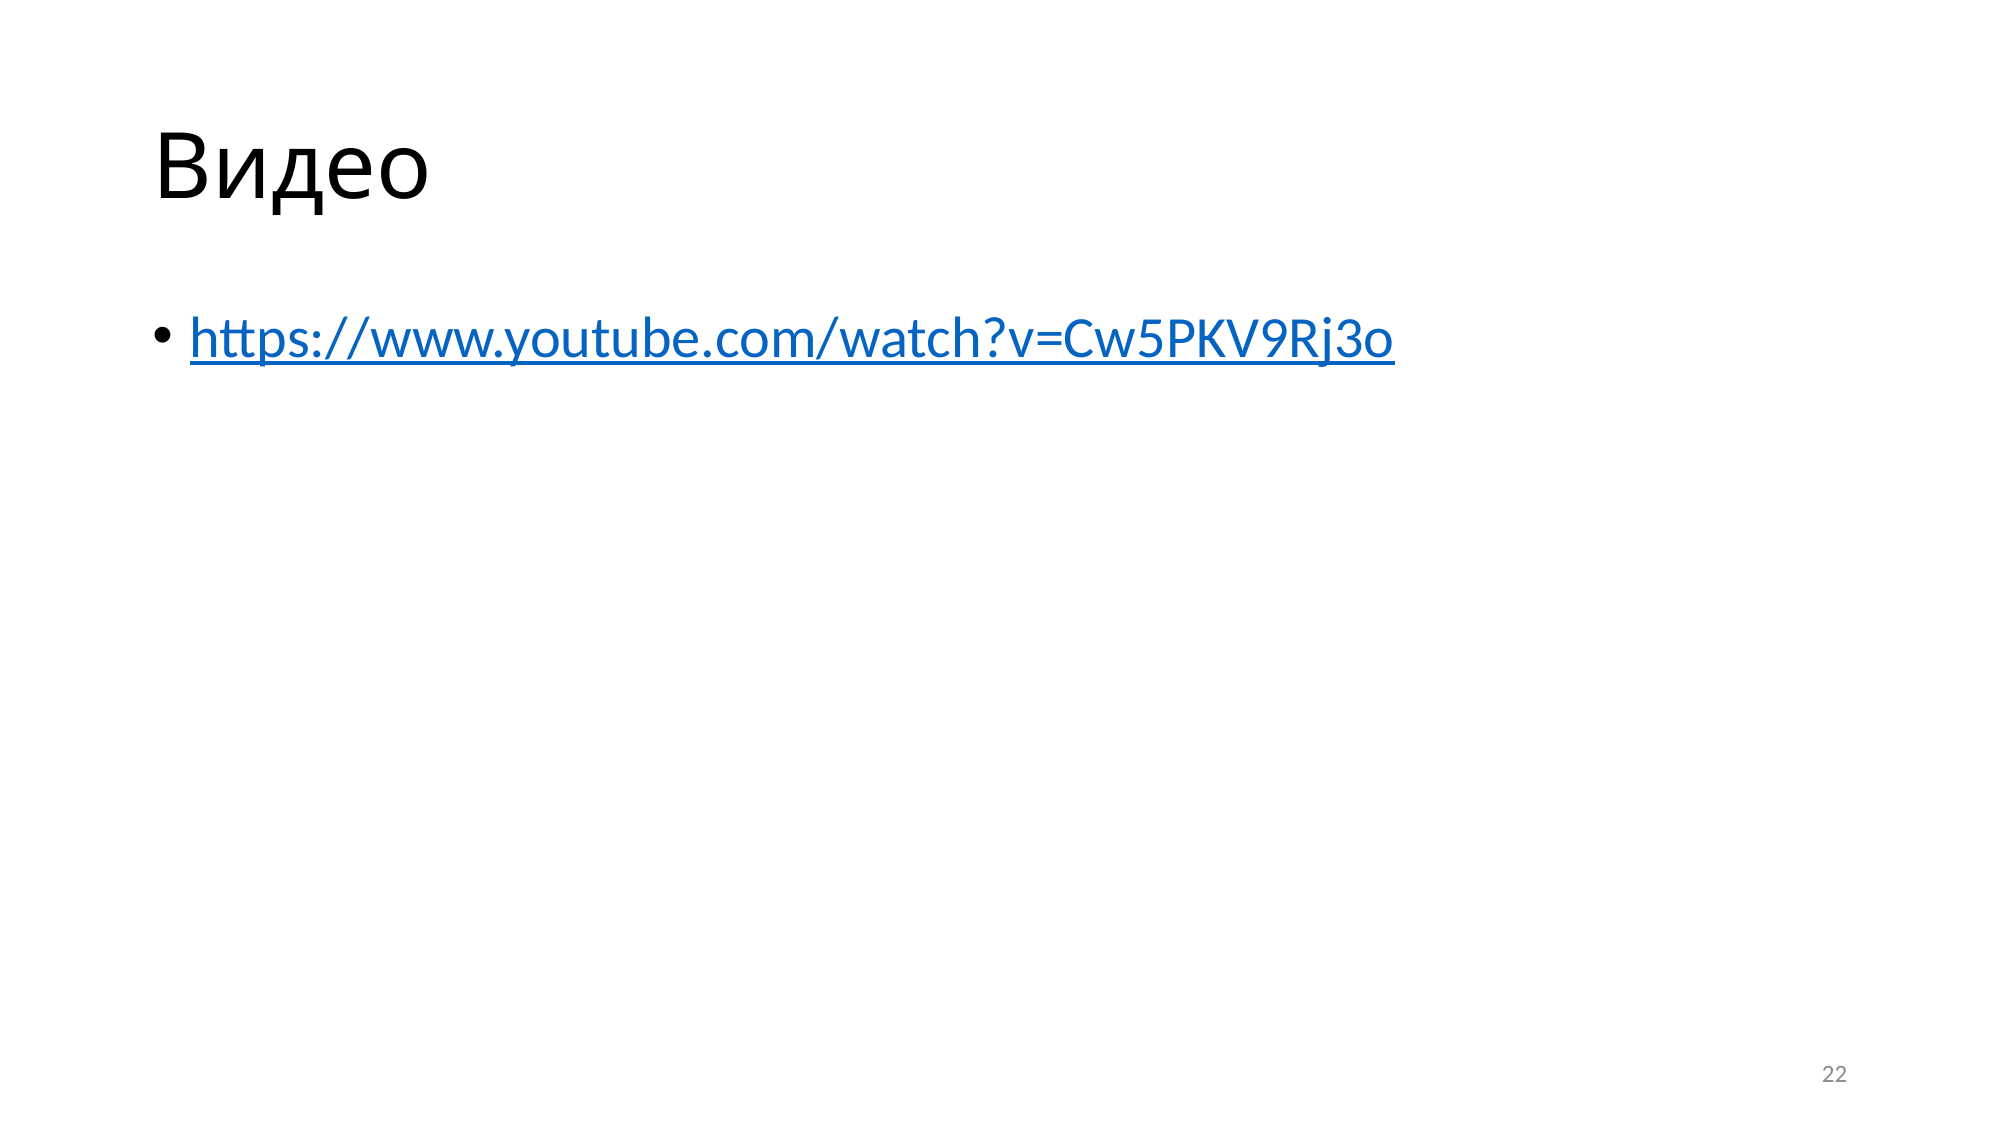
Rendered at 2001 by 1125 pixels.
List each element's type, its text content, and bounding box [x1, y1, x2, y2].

title Видео [137, 59, 1863, 278]
list https://www.youtube.com/watch?v=Cw5PKV9Rj3o [137, 299, 1863, 1014]
slide_number 22 [1412, 1042, 1863, 1103]
